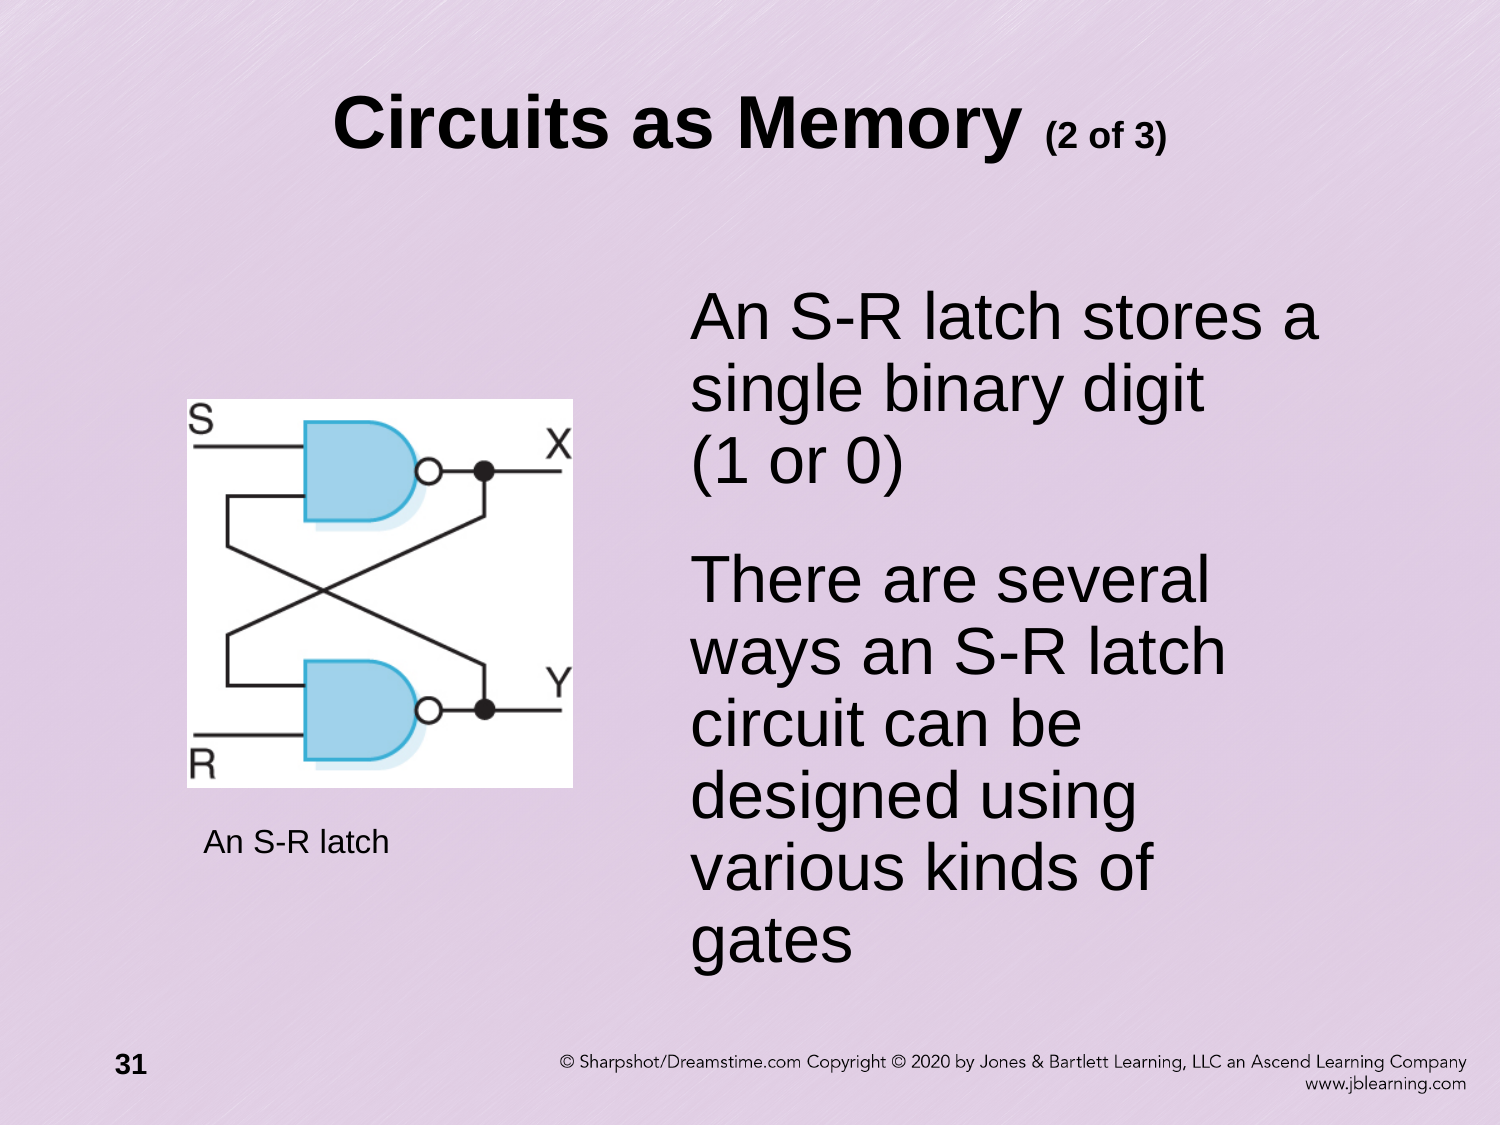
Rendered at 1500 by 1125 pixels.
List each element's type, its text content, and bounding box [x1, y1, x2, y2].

picture [0, 0, 1500, 1125]
title Circuits as Memory (2 of 3) [137, 24, 1363, 213]
list An S-R latch stores a single binary digit (1 or 0) There are several ways an S-R latch circuit can be designed using various kinds of gates [675, 275, 1350, 1025]
slide_number 31 [99, 1037, 450, 1091]
text_box An S-R latch [188, 812, 406, 868]
